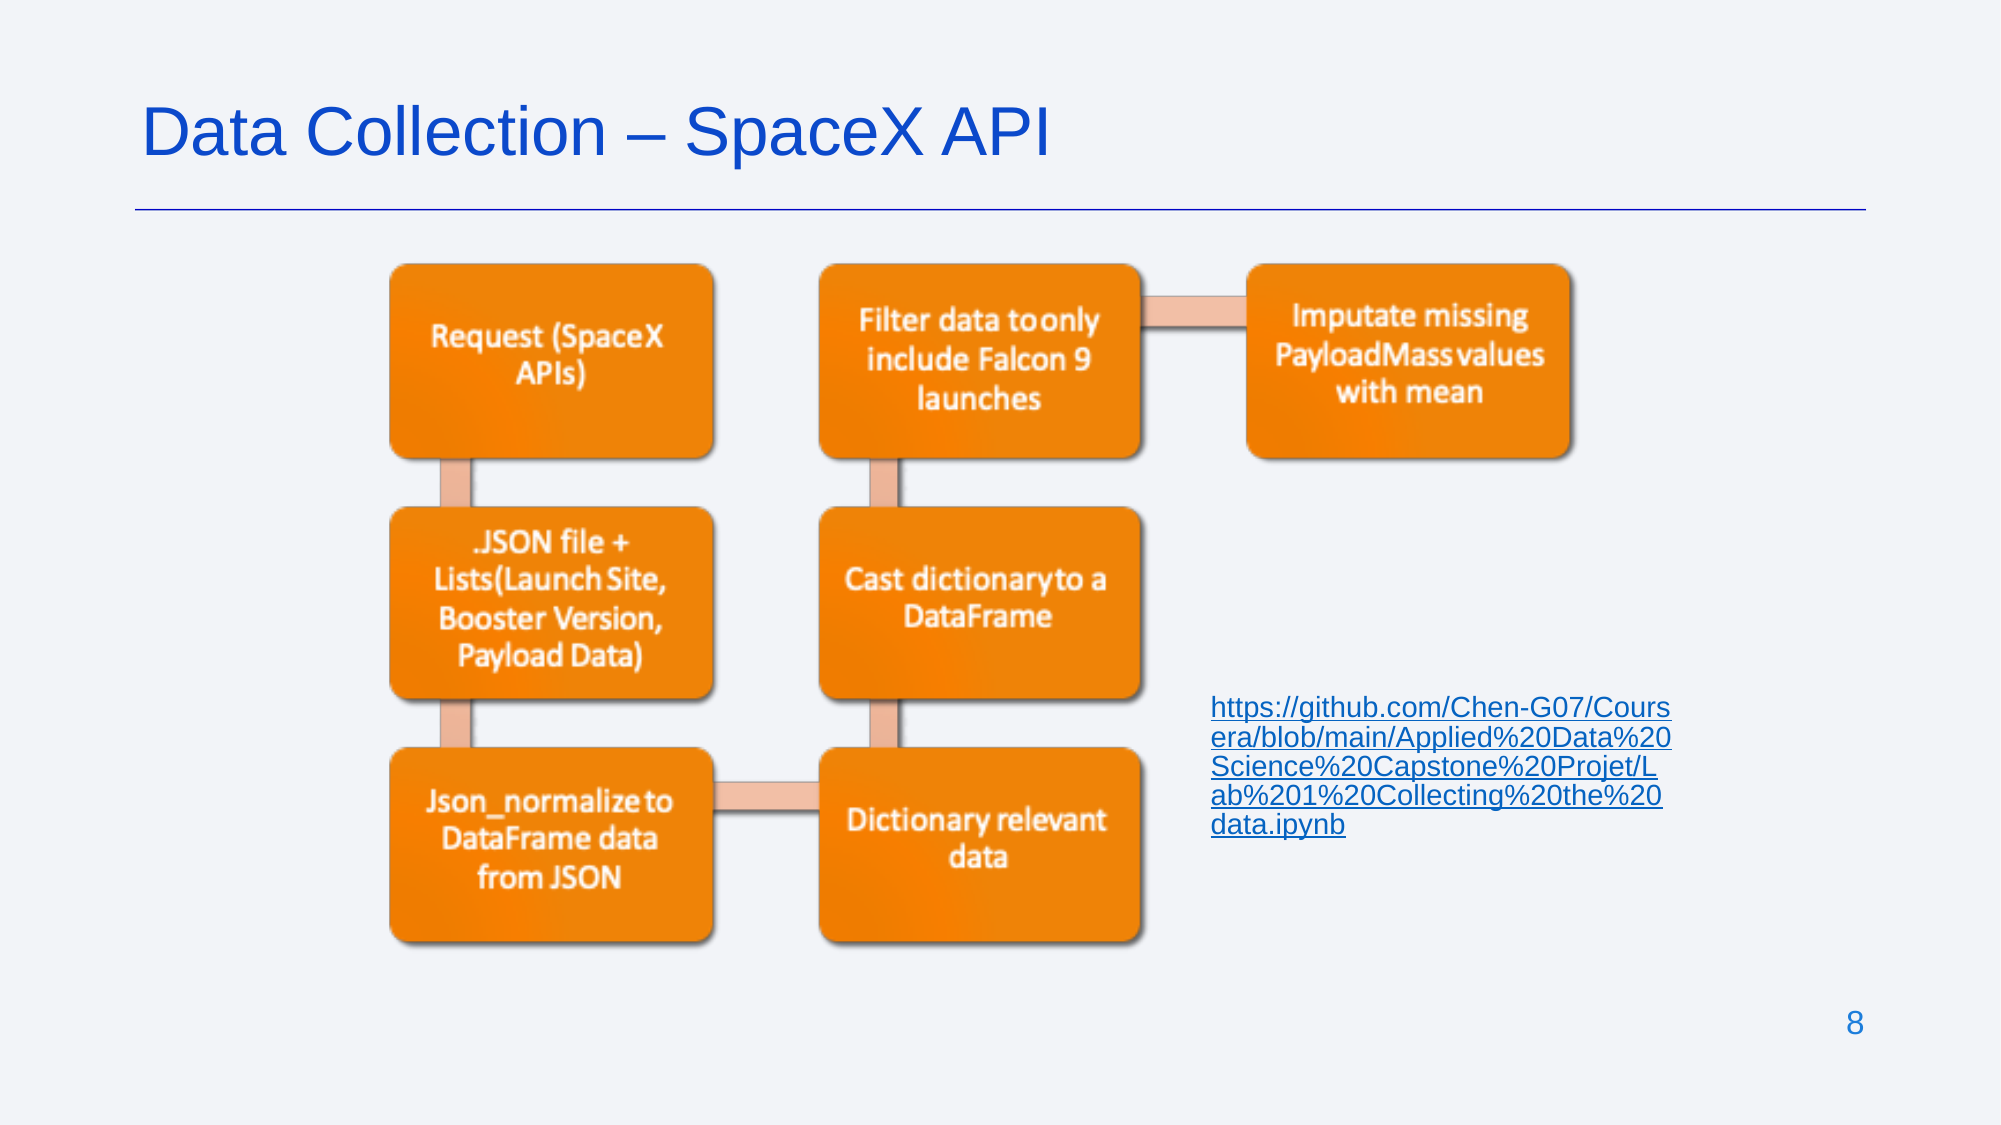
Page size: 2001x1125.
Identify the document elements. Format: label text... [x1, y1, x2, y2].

text_box Data Collection – SpaceX API [126, 88, 1852, 179]
picture [0, 0, 2001, 1125]
text_box https://github.com/Chen-G07/Coursera/blob/main/Applied%20Data%20Science%20Capstone%20Projet/Lab%201%20Collecting%20the%20data.ipynb [1593, 673, 1688, 739]
slide_number ‹#› [1429, 988, 1880, 1055]
